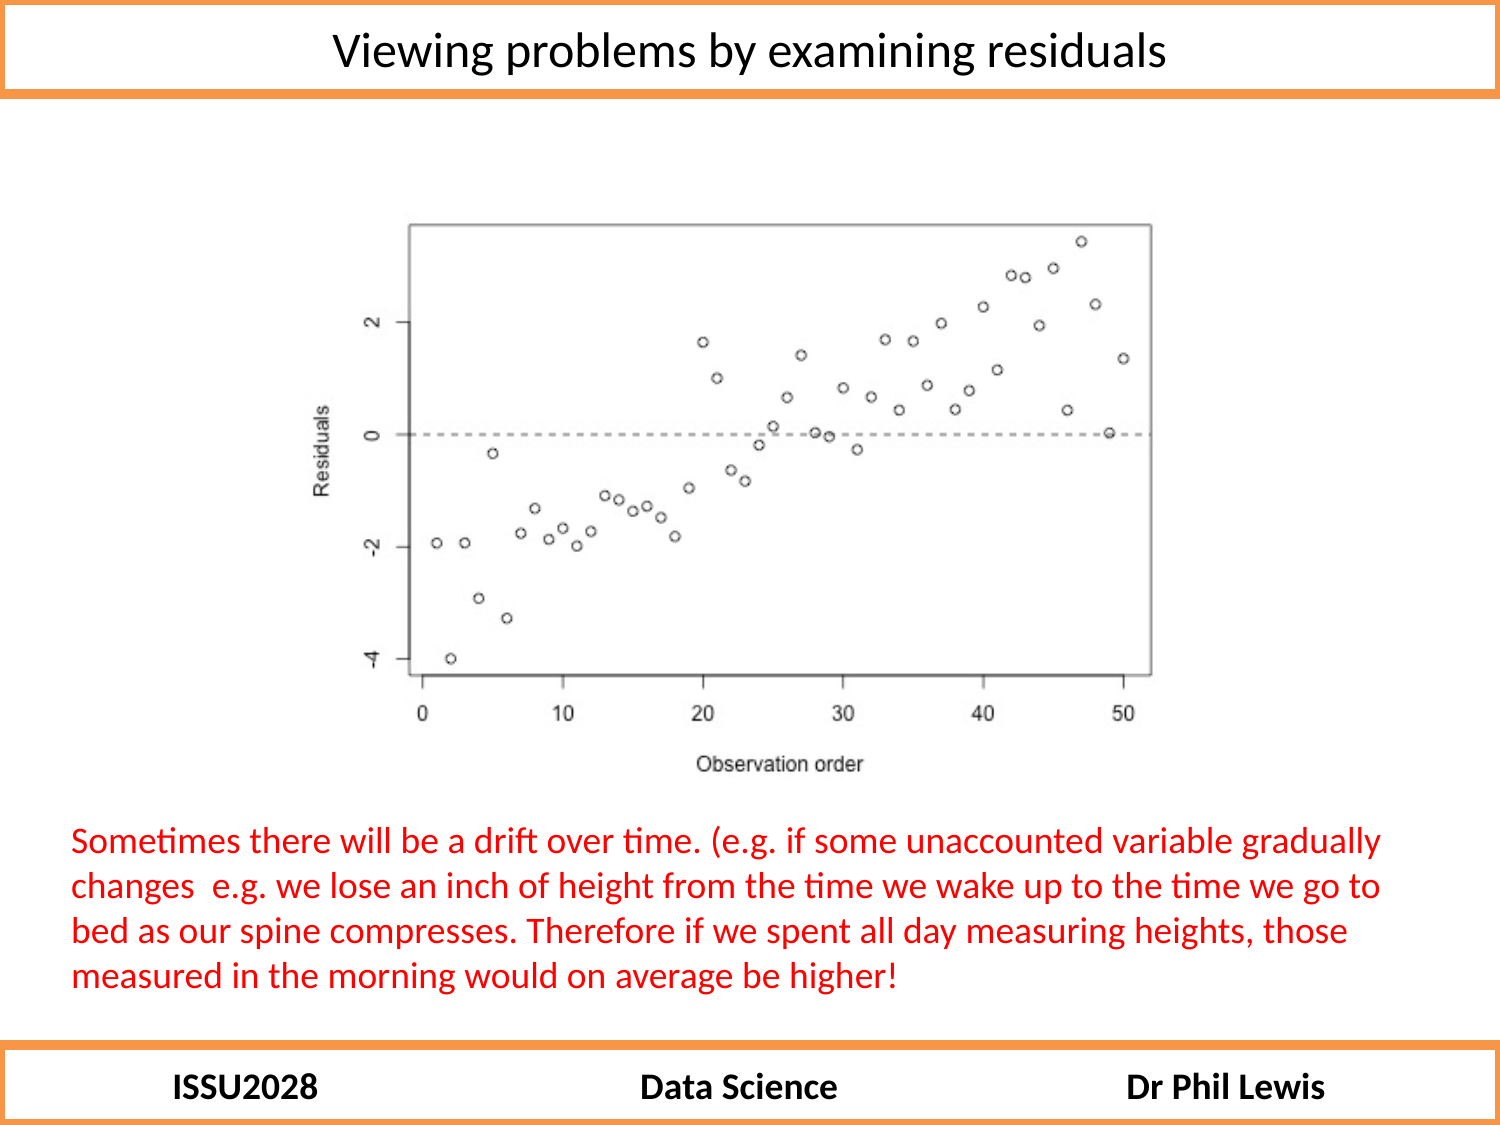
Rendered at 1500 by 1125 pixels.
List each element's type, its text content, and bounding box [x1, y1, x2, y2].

text_box Sometimes there will be a drift over time. (e.g. if some unaccounted variable gradually changes e.g. we lose an inch of height from the time we wake up to the time we go to bed as our spine compresses. Therefore if we spent all day measuring heights, those measured in the morning would on average be higher! [56, 809, 1435, 1004]
picture [284, 182, 1180, 798]
text_box Viewing problems by plotting the residuals [132, 96, 810, 102]
text_box Viewing problems by examining residuals [0, 0, 1500, 96]
text_box ISSU2028 Data Science Dr Phil Lewis [0, 1043, 1500, 1125]
